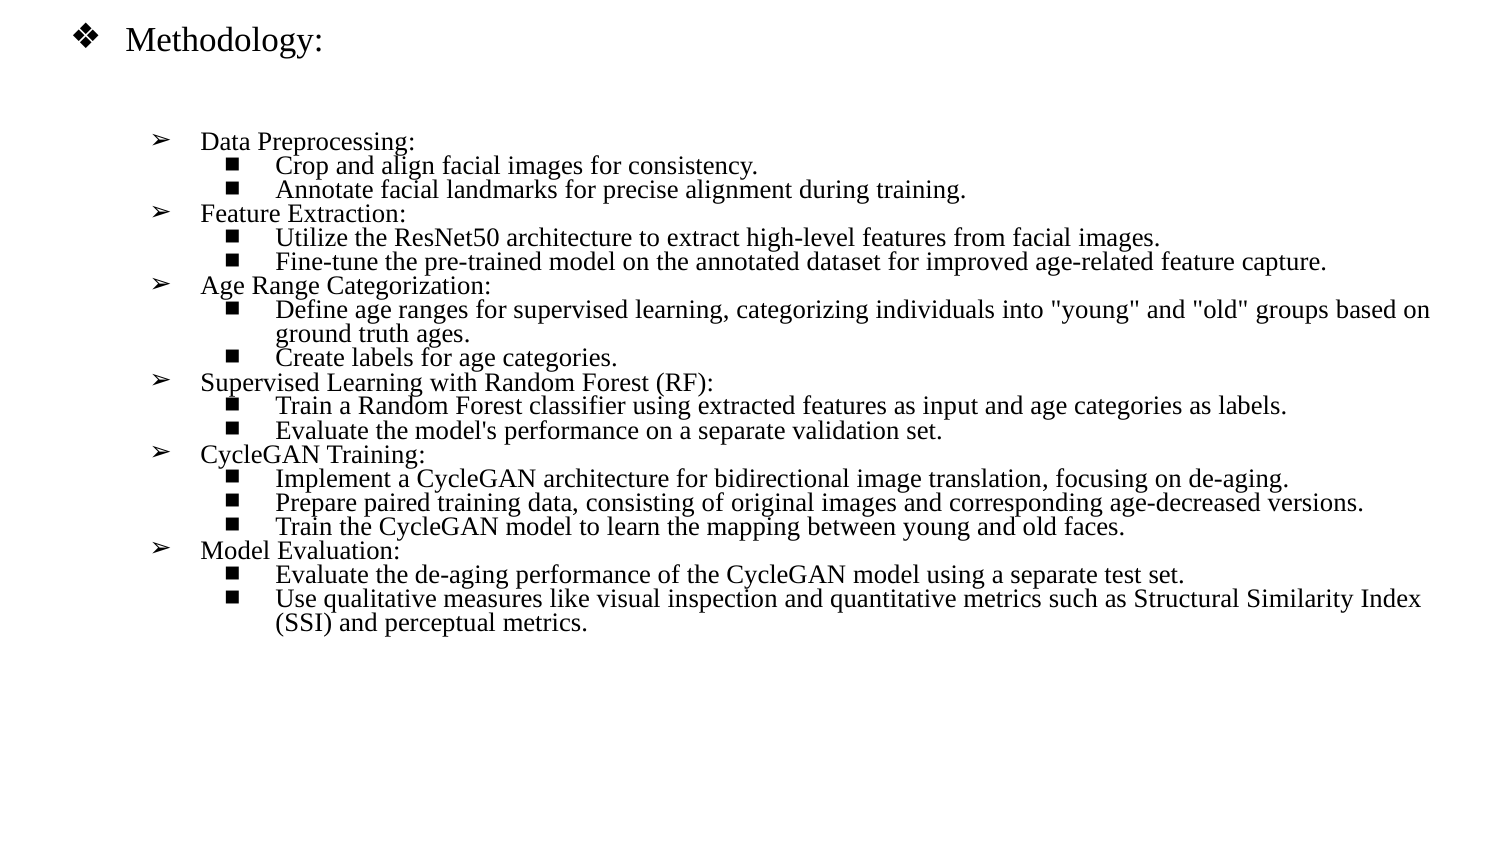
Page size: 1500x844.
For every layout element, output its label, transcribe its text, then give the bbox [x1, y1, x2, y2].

list Methodology: Data Preprocessing: Crop and align facial images for consistency. Annotate facial landmarks for precise alignment during training. Feature Extraction: Utilize the ResNet50 architecture to extract high-level features from facial images. Fine-tune the pre-trained model on the annotated dataset for improved age-related feature capture. Age Range Categorization: Define age ranges for supervised learning, categorizing individuals into "young" and "old" groups based on ground truth ages. Create labels for age categories. Supervised Learning with Random Forest (RF): Train a Random Forest classifier using extracted features as input and age categories as labels. Evaluate the model's performance on a separate validation set. CycleGAN Training: Implement a CycleGAN architecture for bidirectional image translation, focusing on de-aging. Prepare paired training data, consisting of original images and corresponding age-decreased versions. Train the CycleGAN model to learn the mapping between young and old faces. Model Evaluation: Evaluate the de-aging performance of the CycleGAN model using a separate test set. Use qualitative measures like visual inspection and quantitative metrics such as Structural Similarity Index (SSI) and perceptual metrics. [35, 10, 1449, 750]
